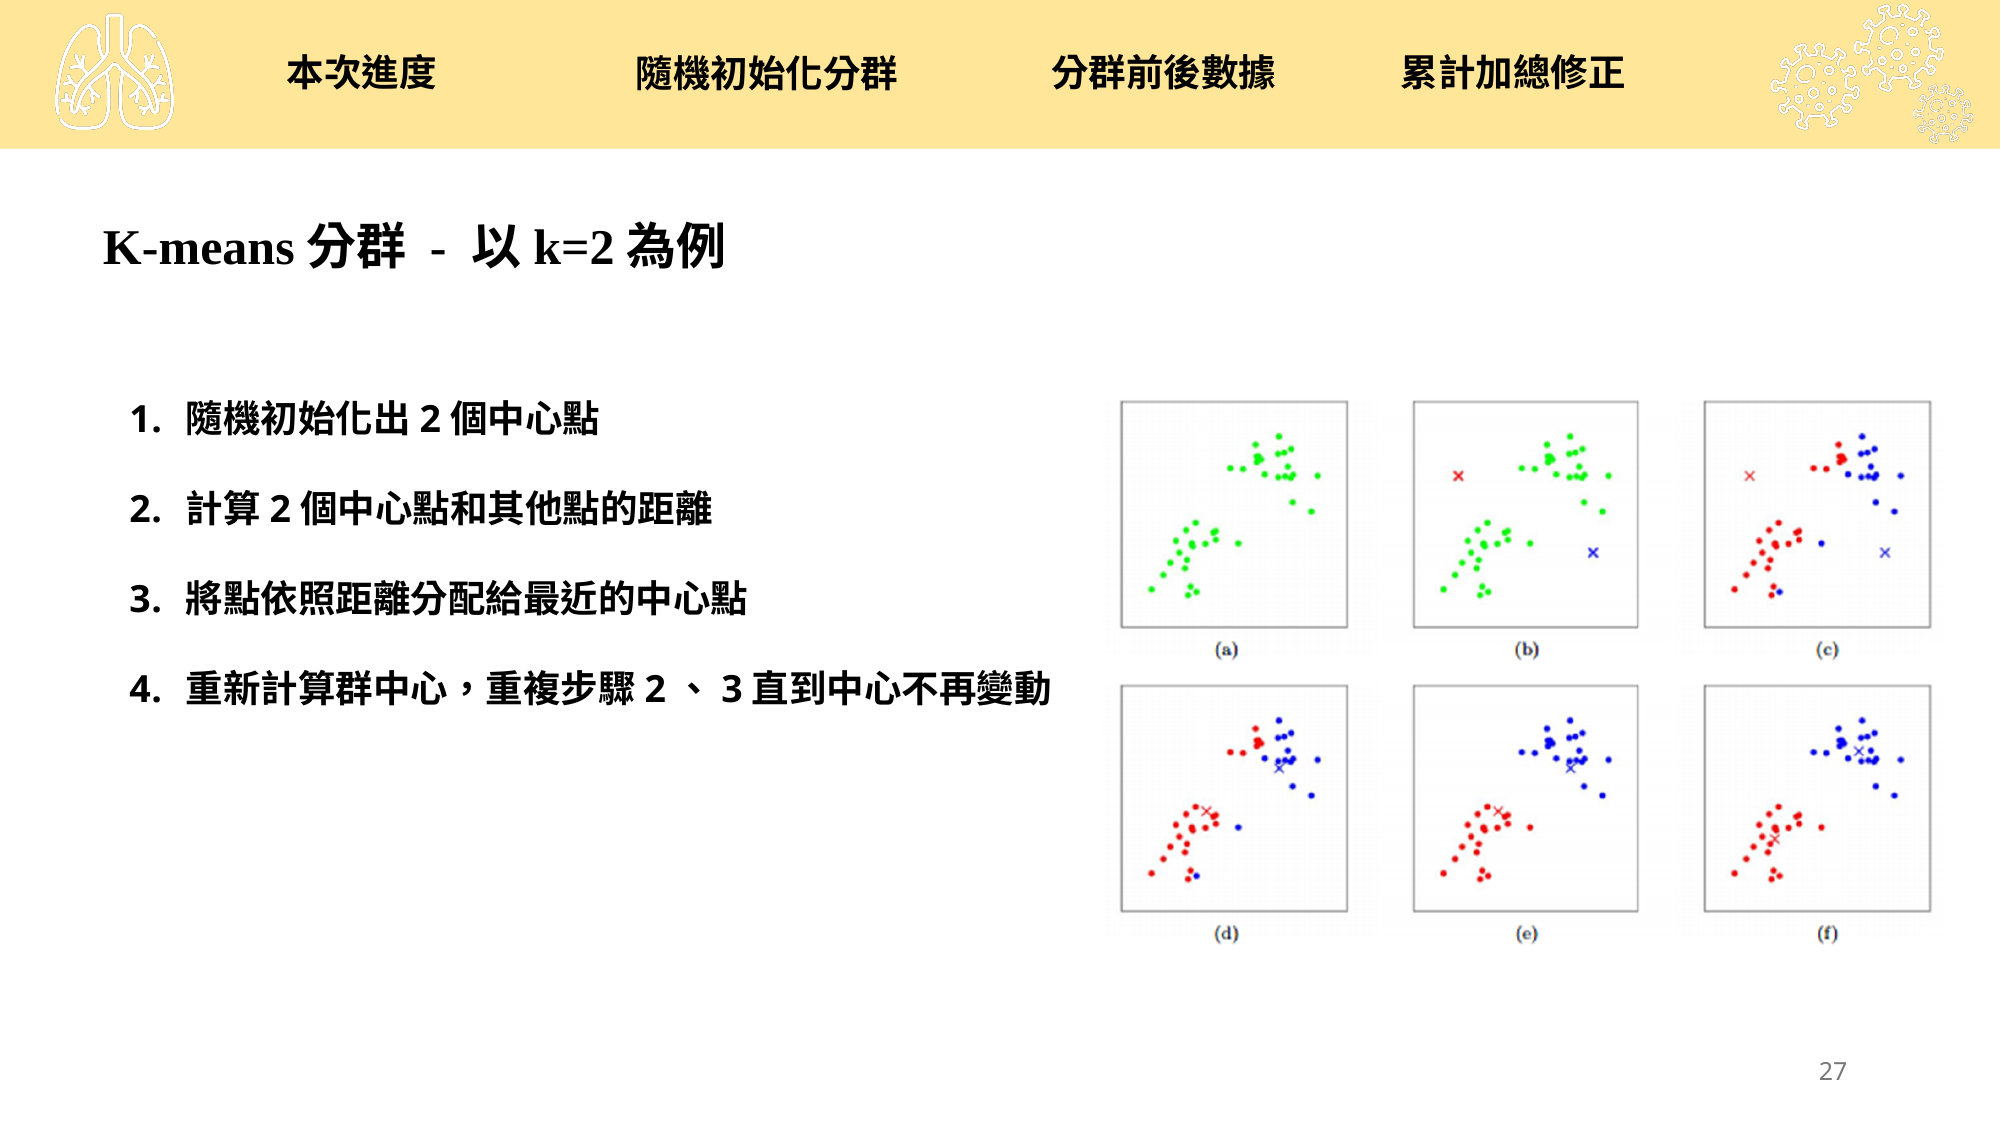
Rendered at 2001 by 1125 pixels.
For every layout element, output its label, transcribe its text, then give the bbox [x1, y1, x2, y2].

text_box K-means分群 - 以k=2為例 [88, 207, 742, 283]
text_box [1379, 26, 1647, 117]
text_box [1030, 27, 1298, 117]
text_box 隨機初始化出2個中心點 計算2個中心點和其他點的距離 將點依照距離分配給最近的中心點 重新計算群中心，重複步驟2、3直到中心不再變動 [114, 342, 1884, 718]
text_box 本次進度 [271, 41, 452, 102]
picture [1101, 388, 1944, 958]
picture [54, 12, 174, 132]
text_box [0, 0, 2000, 150]
slide_number 27 [1412, 1042, 1863, 1103]
picture [1770, 2, 1974, 144]
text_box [602, 27, 924, 118]
